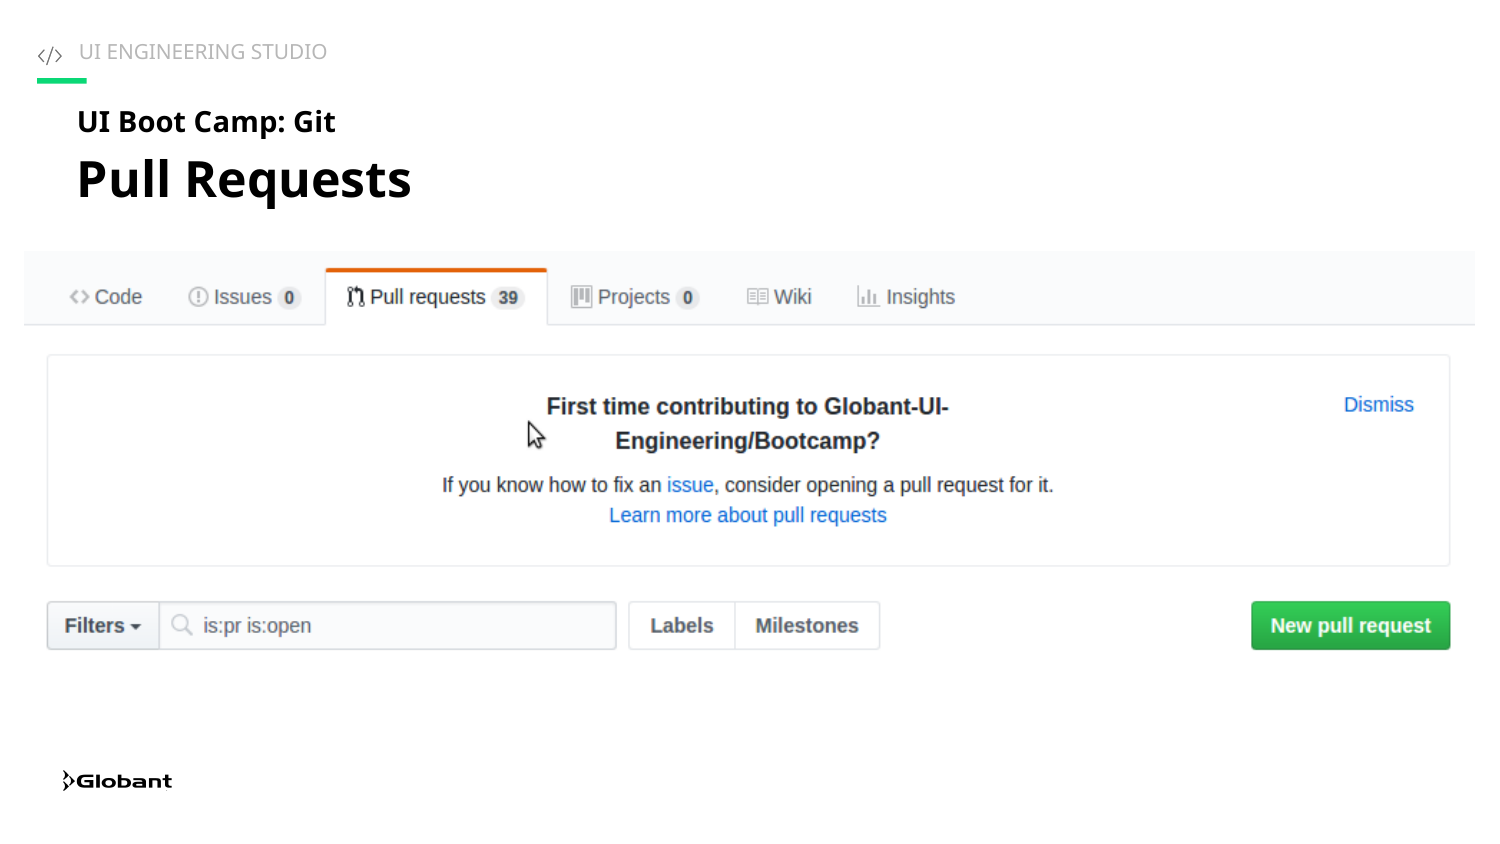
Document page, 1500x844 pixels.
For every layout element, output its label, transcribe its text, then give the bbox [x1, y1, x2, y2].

picture [24, 251, 1476, 676]
text_box UI ENGINEERING STUDIO [64, 29, 632, 69]
text_box [37, 78, 87, 84]
picture [62, 770, 172, 791]
picture [36, 45, 63, 66]
text_box UI Boot Camp: Git Pull Requests [61, 83, 1401, 227]
